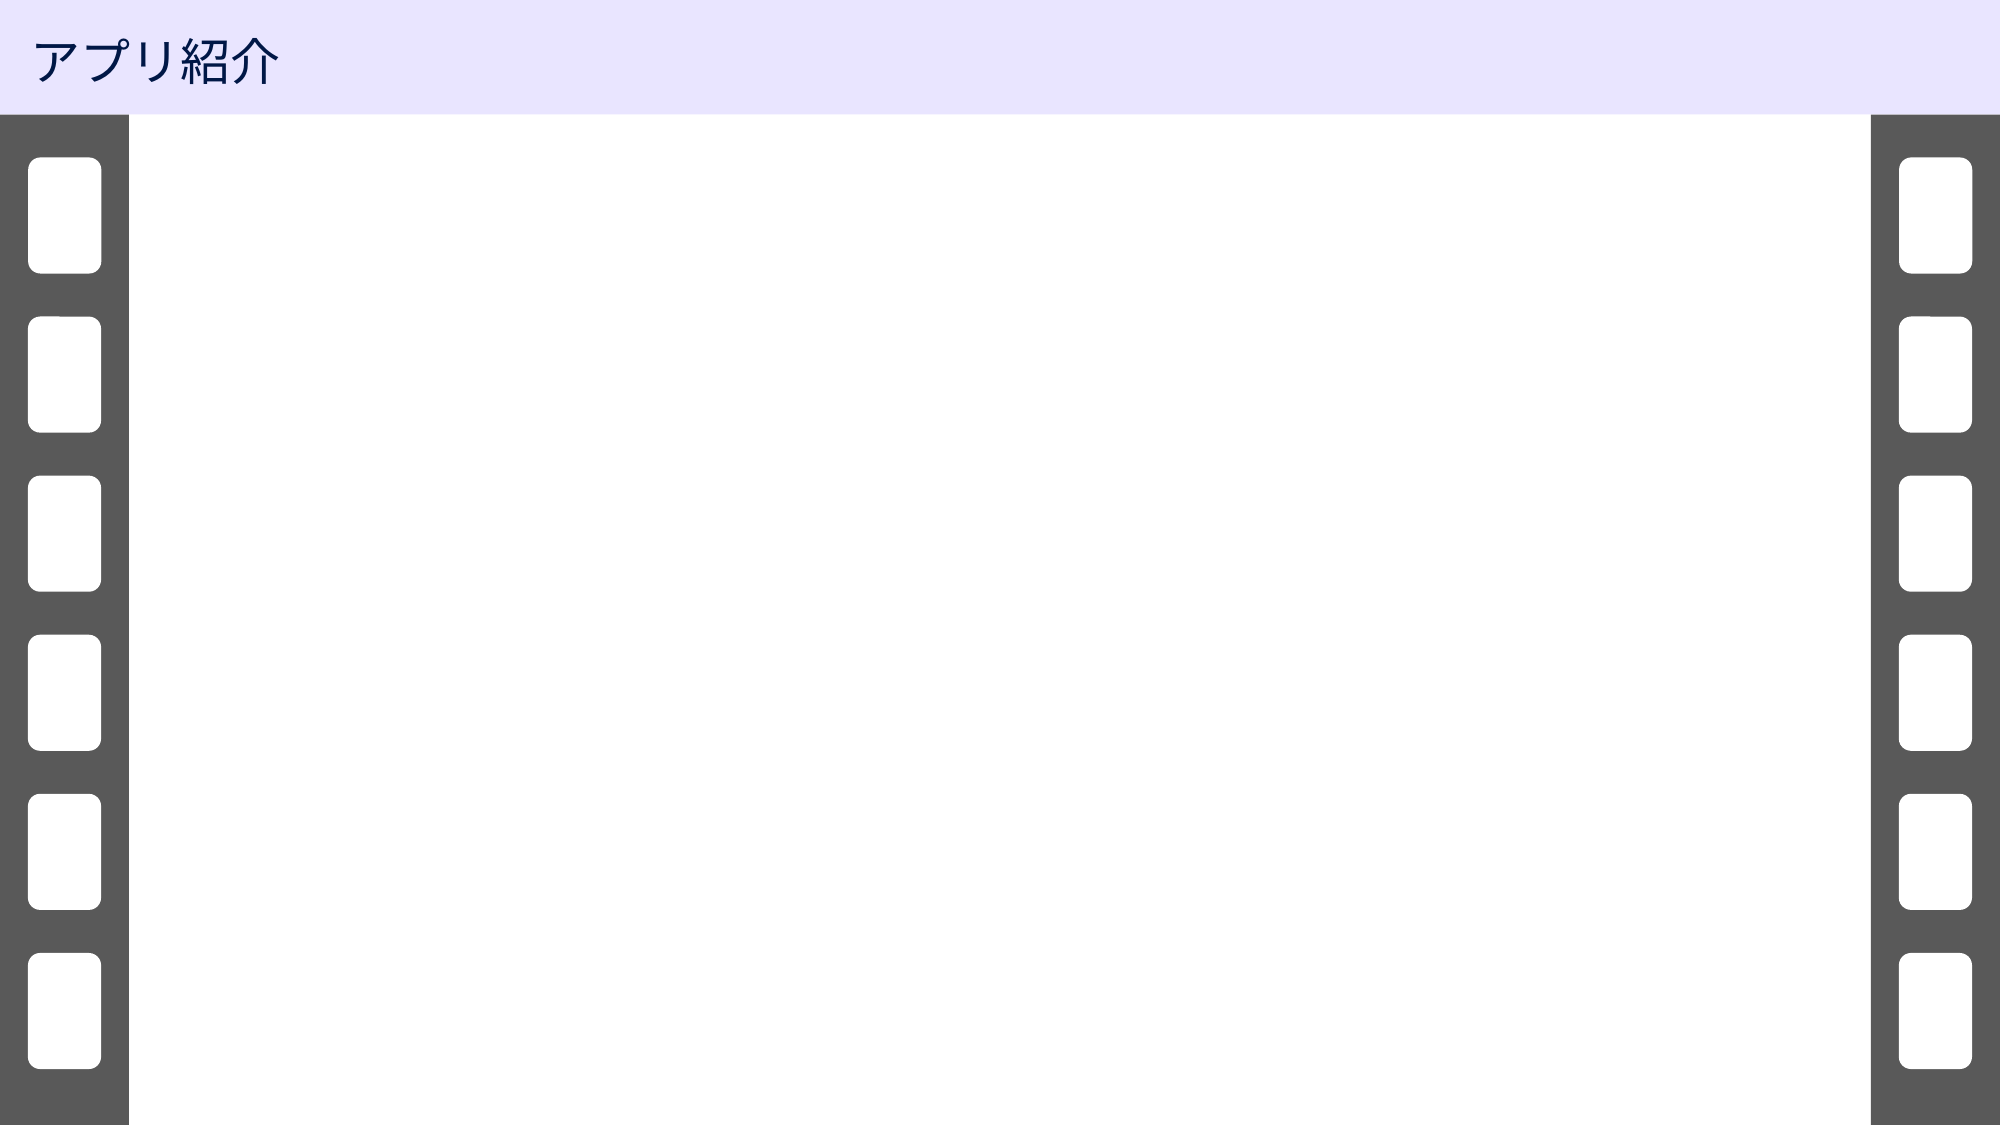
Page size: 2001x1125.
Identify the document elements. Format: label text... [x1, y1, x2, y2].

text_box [0, 114, 130, 1125]
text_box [1870, 114, 2000, 1125]
text_box [0, 0, 2000, 115]
text_box アプリ紹介 [16, 23, 360, 99]
